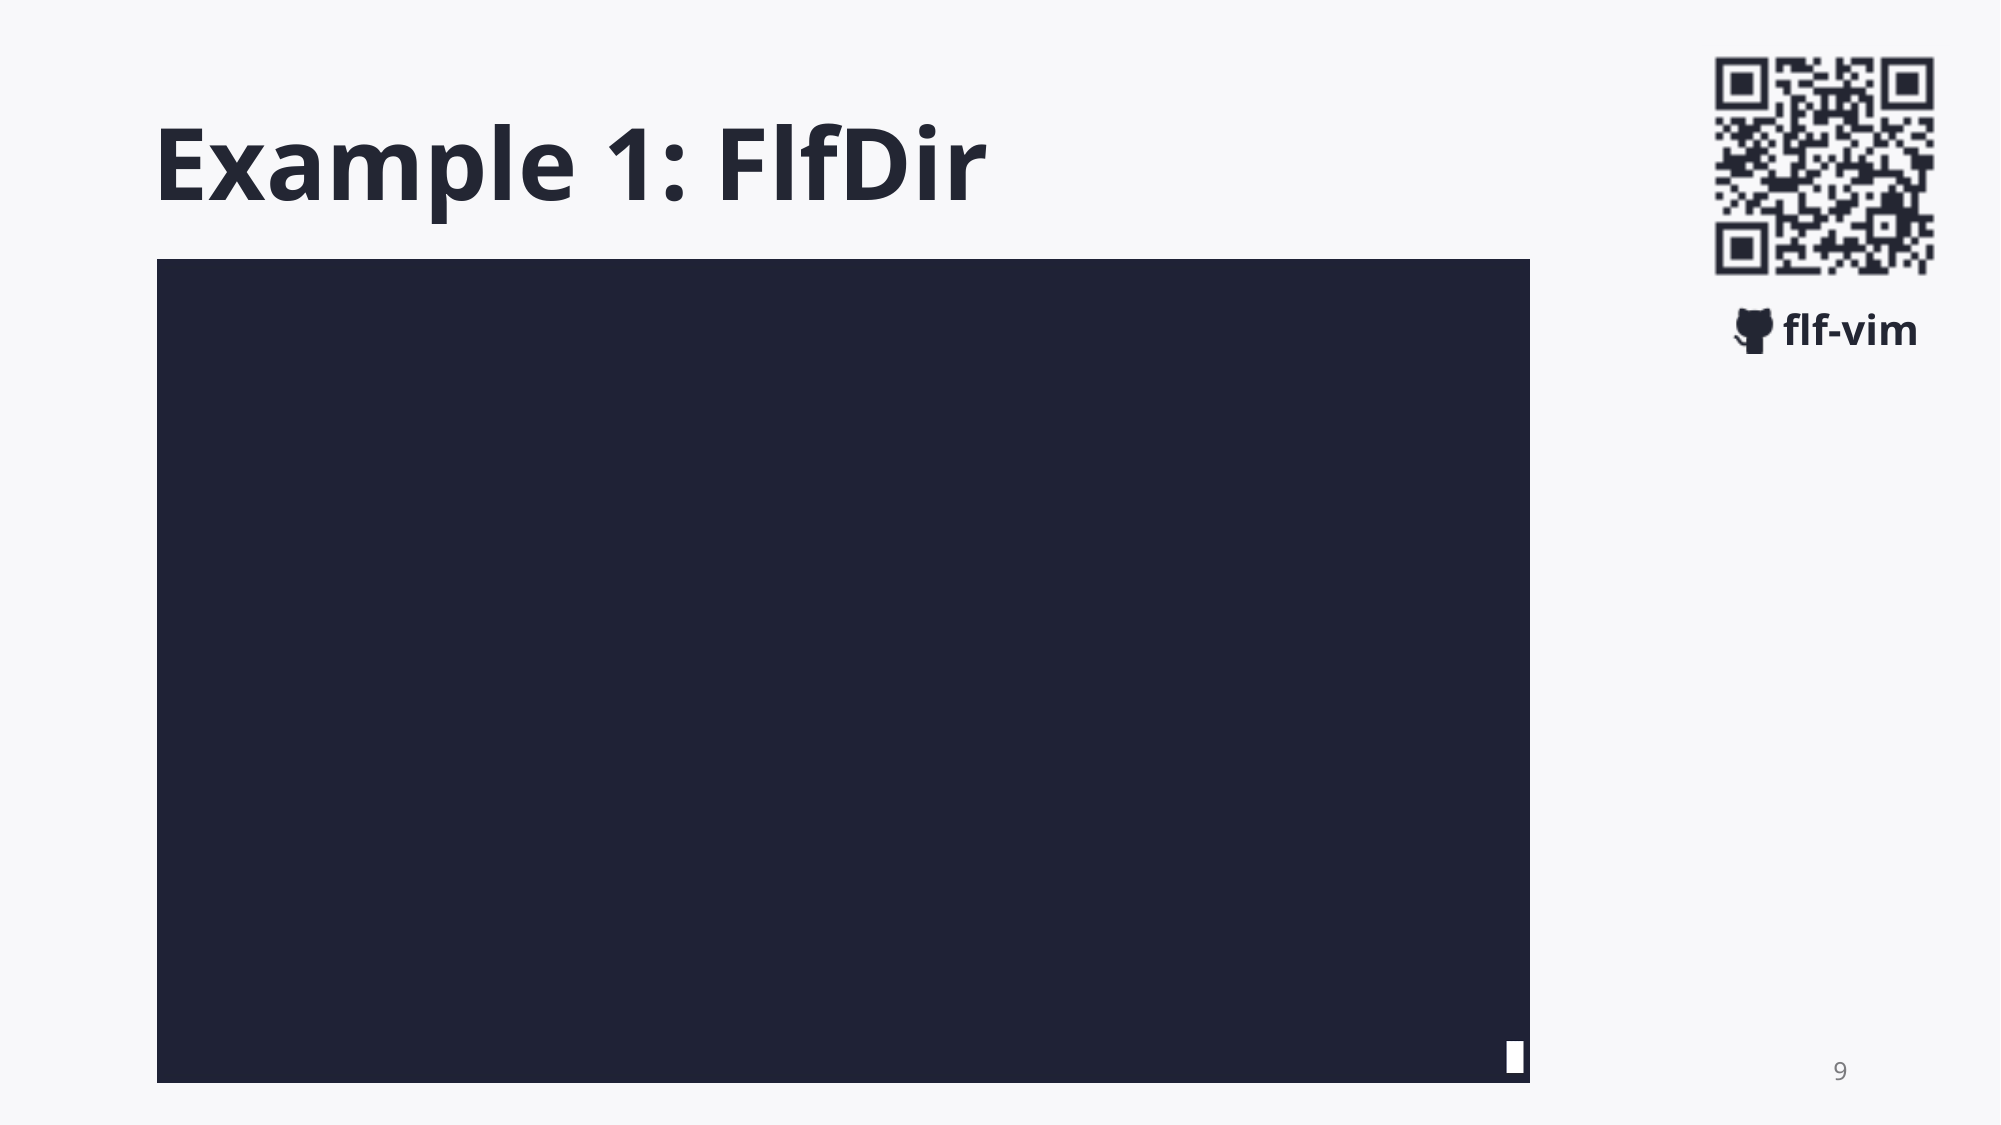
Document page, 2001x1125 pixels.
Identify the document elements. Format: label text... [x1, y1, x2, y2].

title Example 1: FlfDir [137, 59, 1702, 278]
slide_number 9 [1412, 1042, 1863, 1103]
picture [156, 259, 1530, 1084]
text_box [1729, 295, 1924, 363]
picture [1702, 43, 1950, 292]
